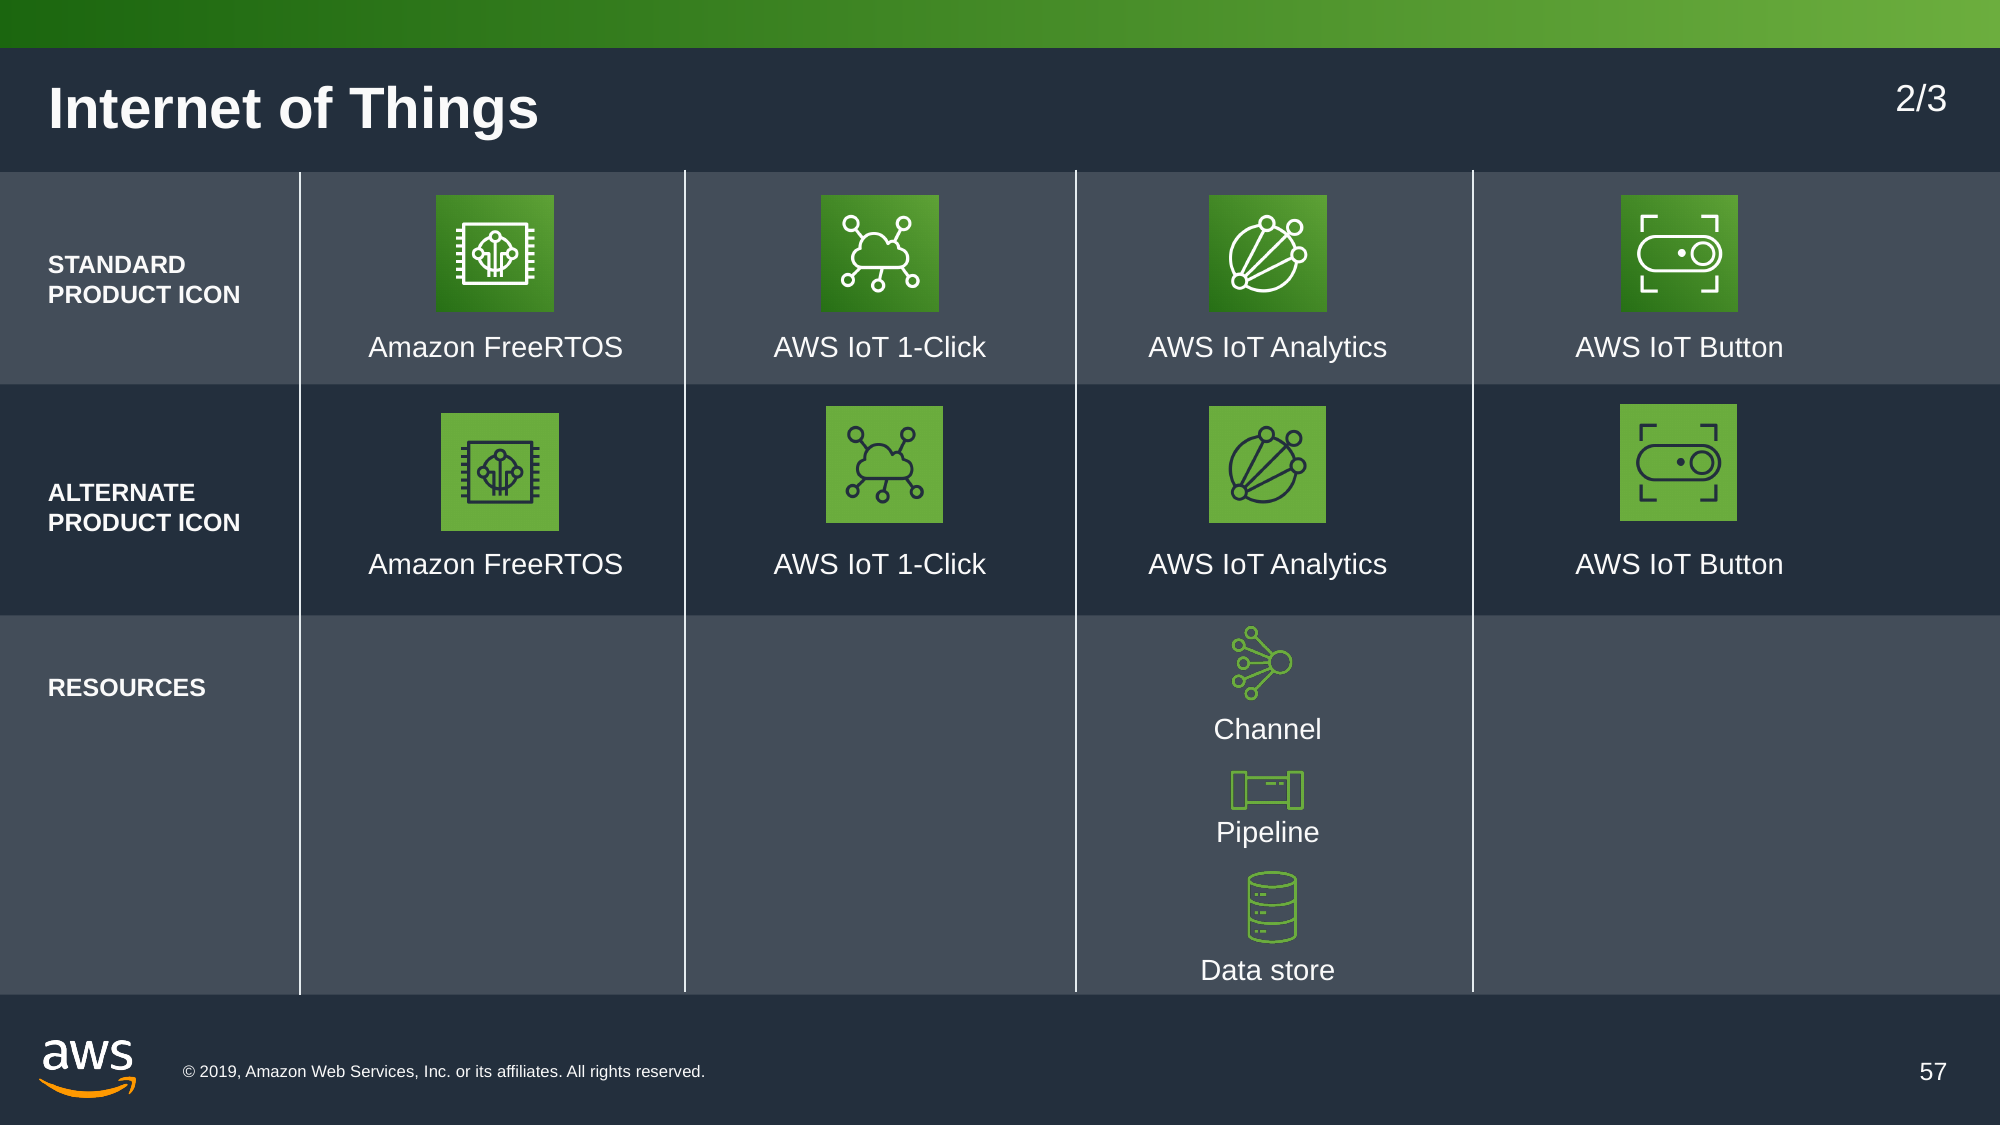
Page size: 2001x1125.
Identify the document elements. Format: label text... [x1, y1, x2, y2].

text_box AWS IoT Analytics [1079, 321, 1457, 371]
picture [1620, 404, 1737, 521]
picture [1621, 195, 1738, 312]
picture [821, 195, 939, 312]
text_box AWS IoT Analytics [1079, 537, 1457, 588]
text_box Amazon FreeRTOS [307, 321, 684, 371]
text_box Pipeline [1079, 805, 1457, 856]
text_box AWS IoT Button [1490, 537, 1869, 588]
picture [1223, 624, 1301, 702]
picture [436, 195, 554, 312]
picture [1233, 868, 1311, 946]
text_box AWS IoT Button [1490, 321, 1869, 371]
text_box AWS IoT 1-Click [691, 537, 1069, 588]
picture [1209, 406, 1326, 523]
picture [1228, 751, 1306, 829]
text_box Amazon FreeRTOS [307, 537, 684, 588]
picture [1209, 195, 1327, 312]
picture [826, 406, 943, 523]
picture [39, 1040, 136, 1098]
text_box Data store [1079, 943, 1457, 994]
text_box Channel [1079, 702, 1457, 753]
picture [441, 413, 559, 531]
text_box 2/3 [1789, 71, 1963, 148]
slide_number 57 [1512, 1040, 1963, 1101]
title Internet of Things [33, 64, 1105, 156]
text_box AWS IoT 1-Click [691, 321, 1069, 371]
